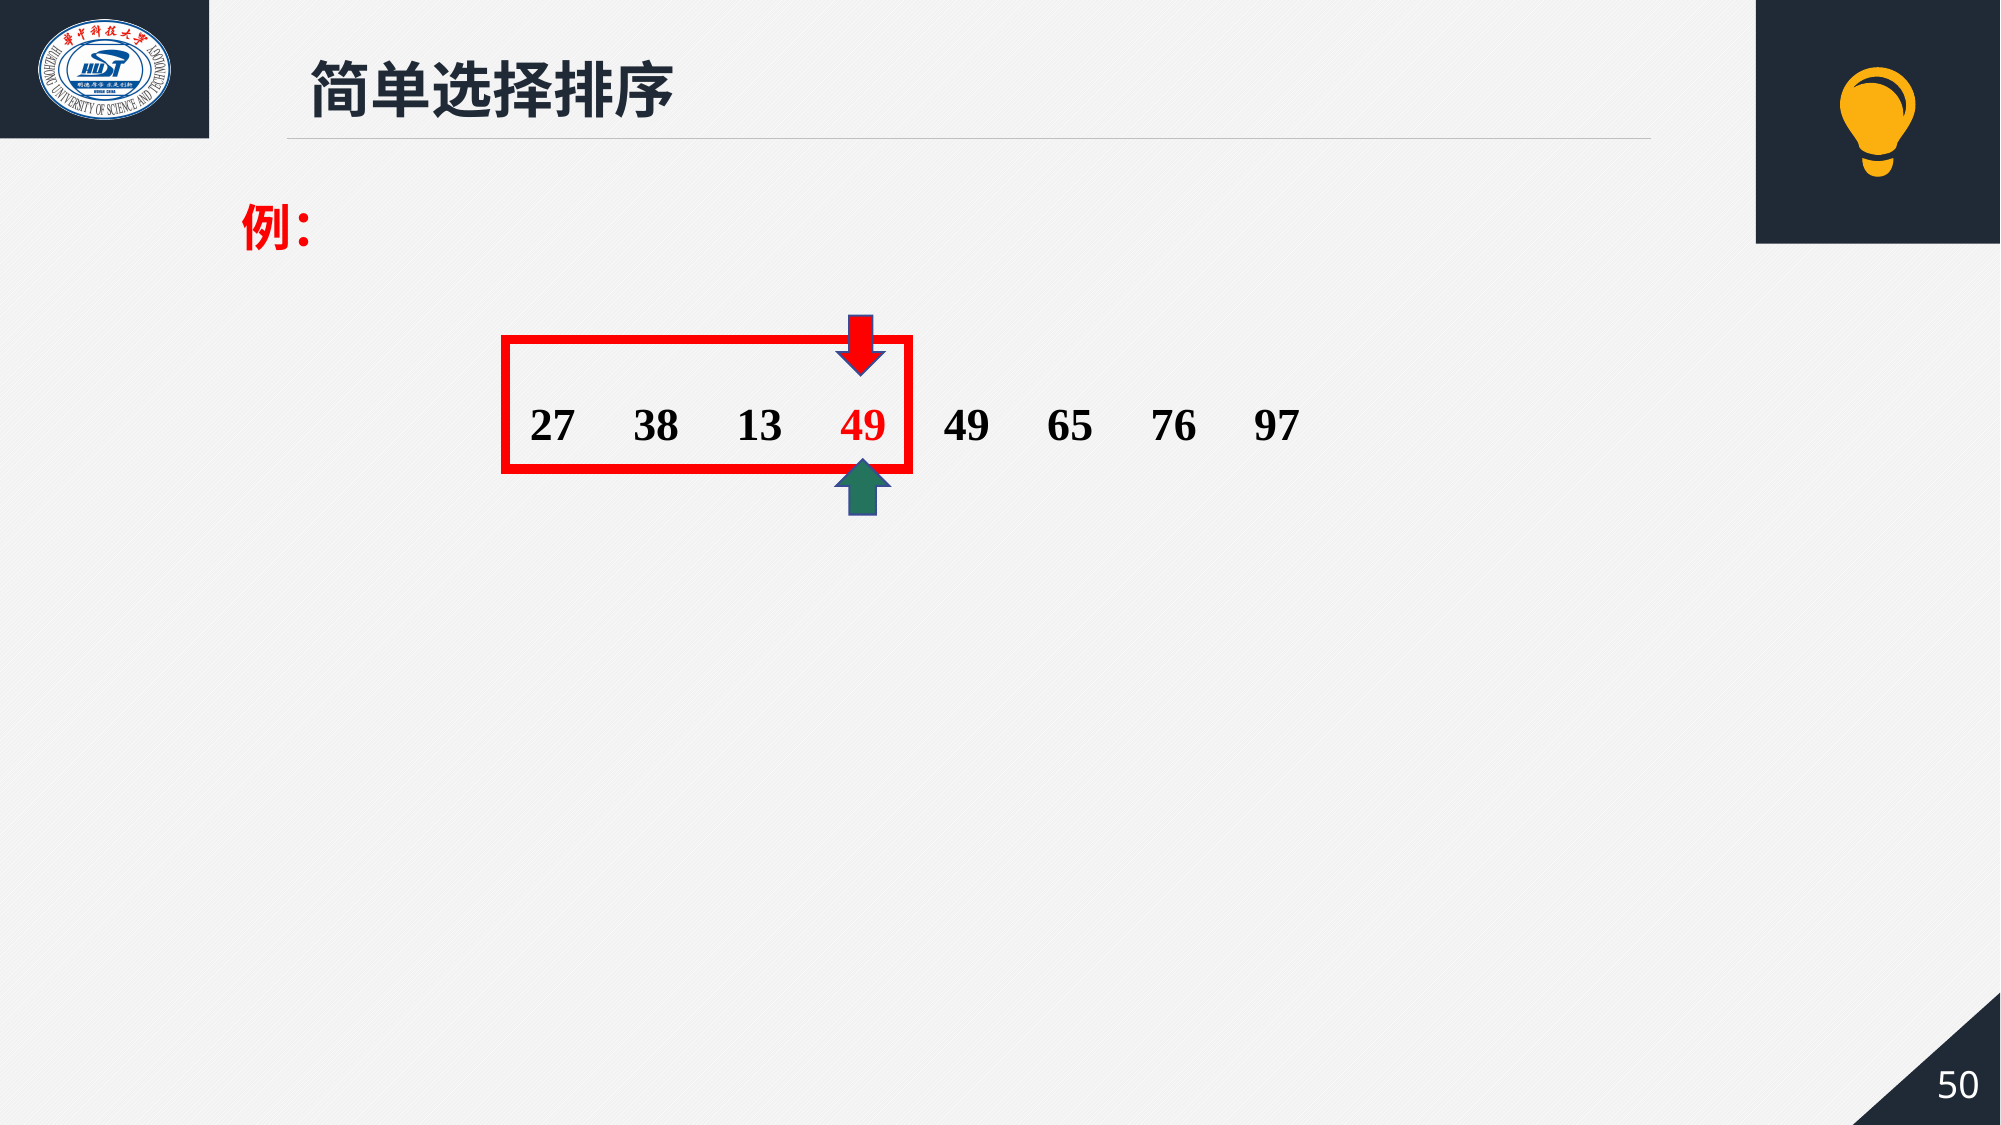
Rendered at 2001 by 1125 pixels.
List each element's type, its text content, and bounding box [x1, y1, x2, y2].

text_box 简单选择排序 [294, 29, 691, 133]
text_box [1840, 67, 1916, 177]
text_box [505, 338, 910, 470]
text_box [1755, 0, 2000, 245]
picture [38, 19, 171, 120]
text_box 例： [226, 176, 1676, 264]
text_box [833, 457, 892, 516]
text_box 27 38 13 49 49 65 76 97 [910, 359, 1317, 458]
text_box [835, 314, 887, 377]
